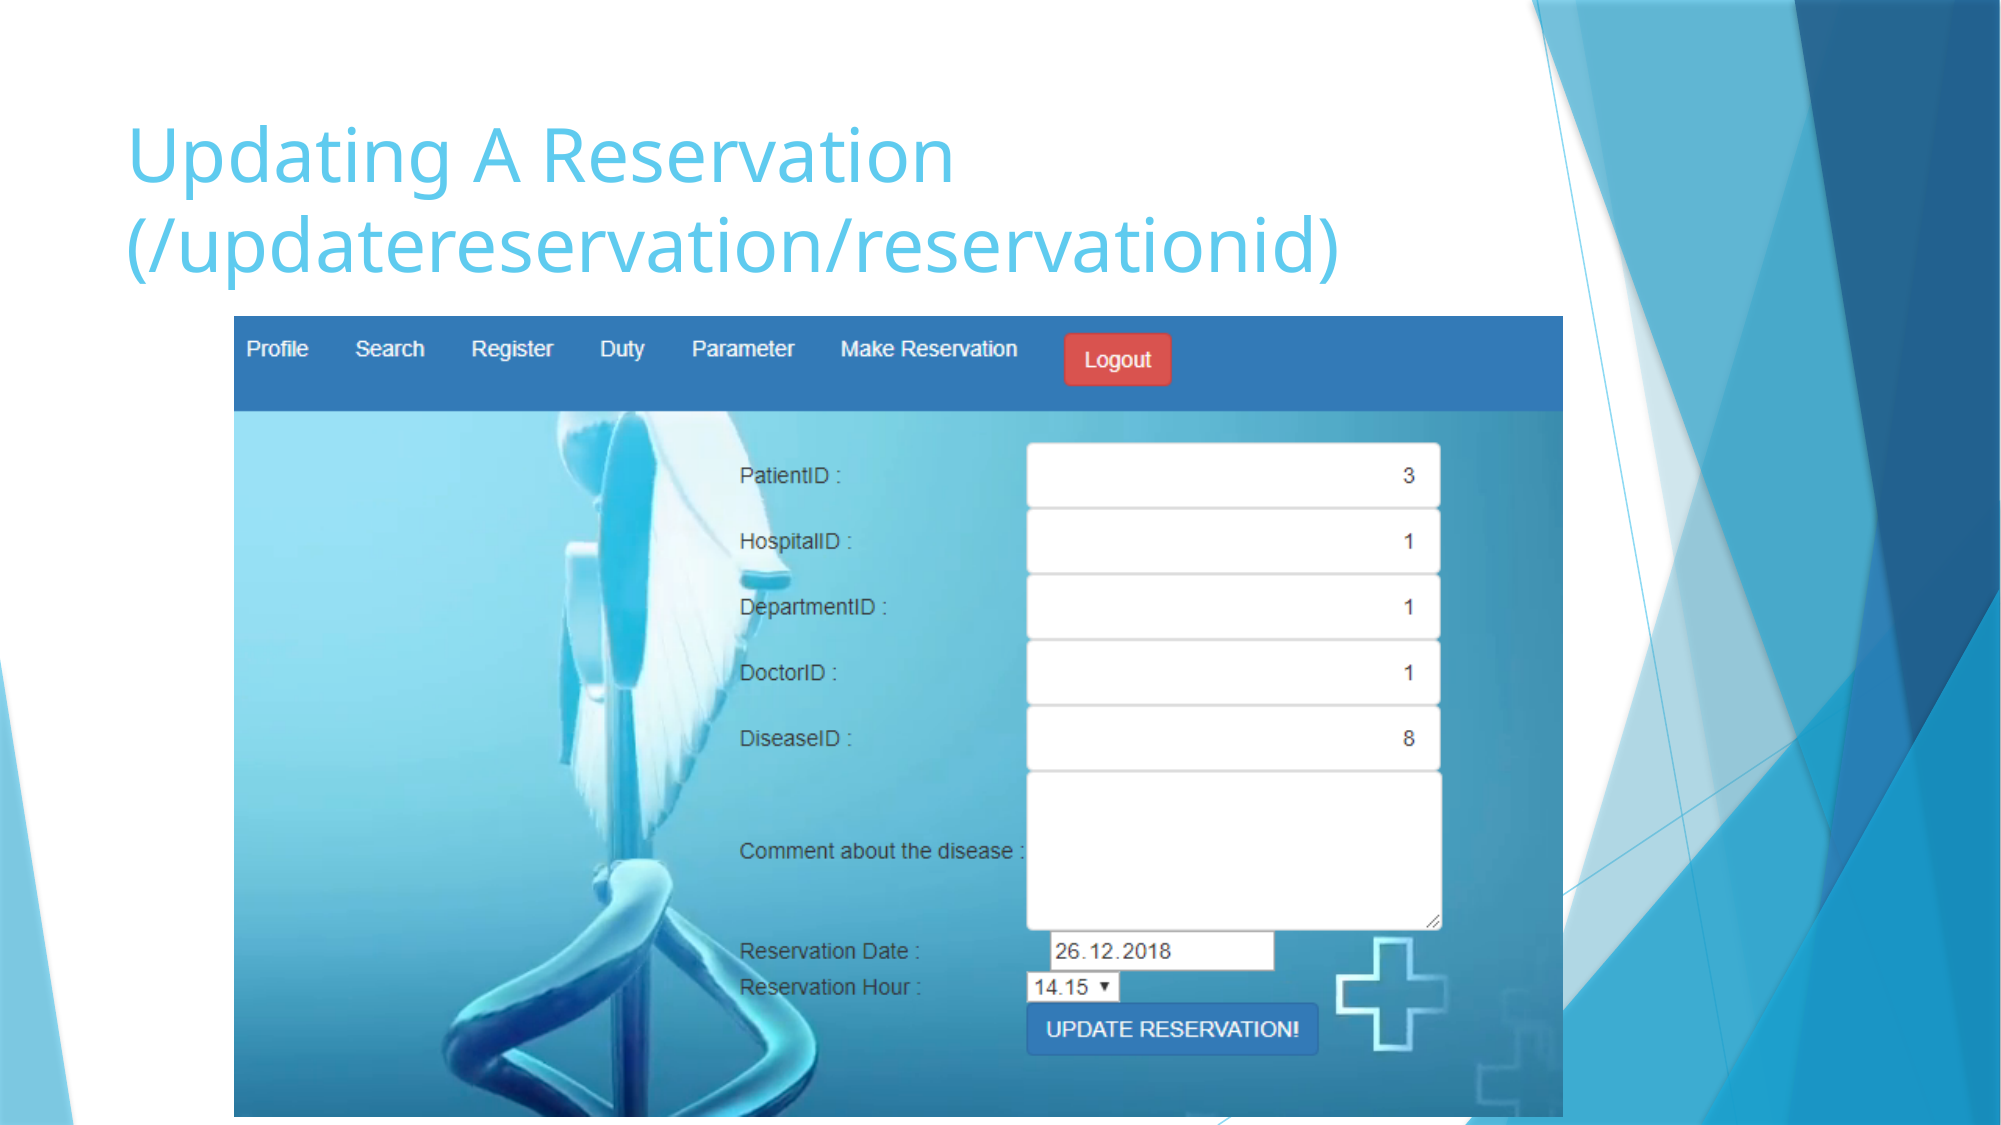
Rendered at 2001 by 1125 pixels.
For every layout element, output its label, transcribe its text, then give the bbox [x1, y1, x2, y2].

picture [233, 316, 1564, 1118]
title Updating A Reservation (/updatereservation/reservationid) [111, 99, 1522, 317]
